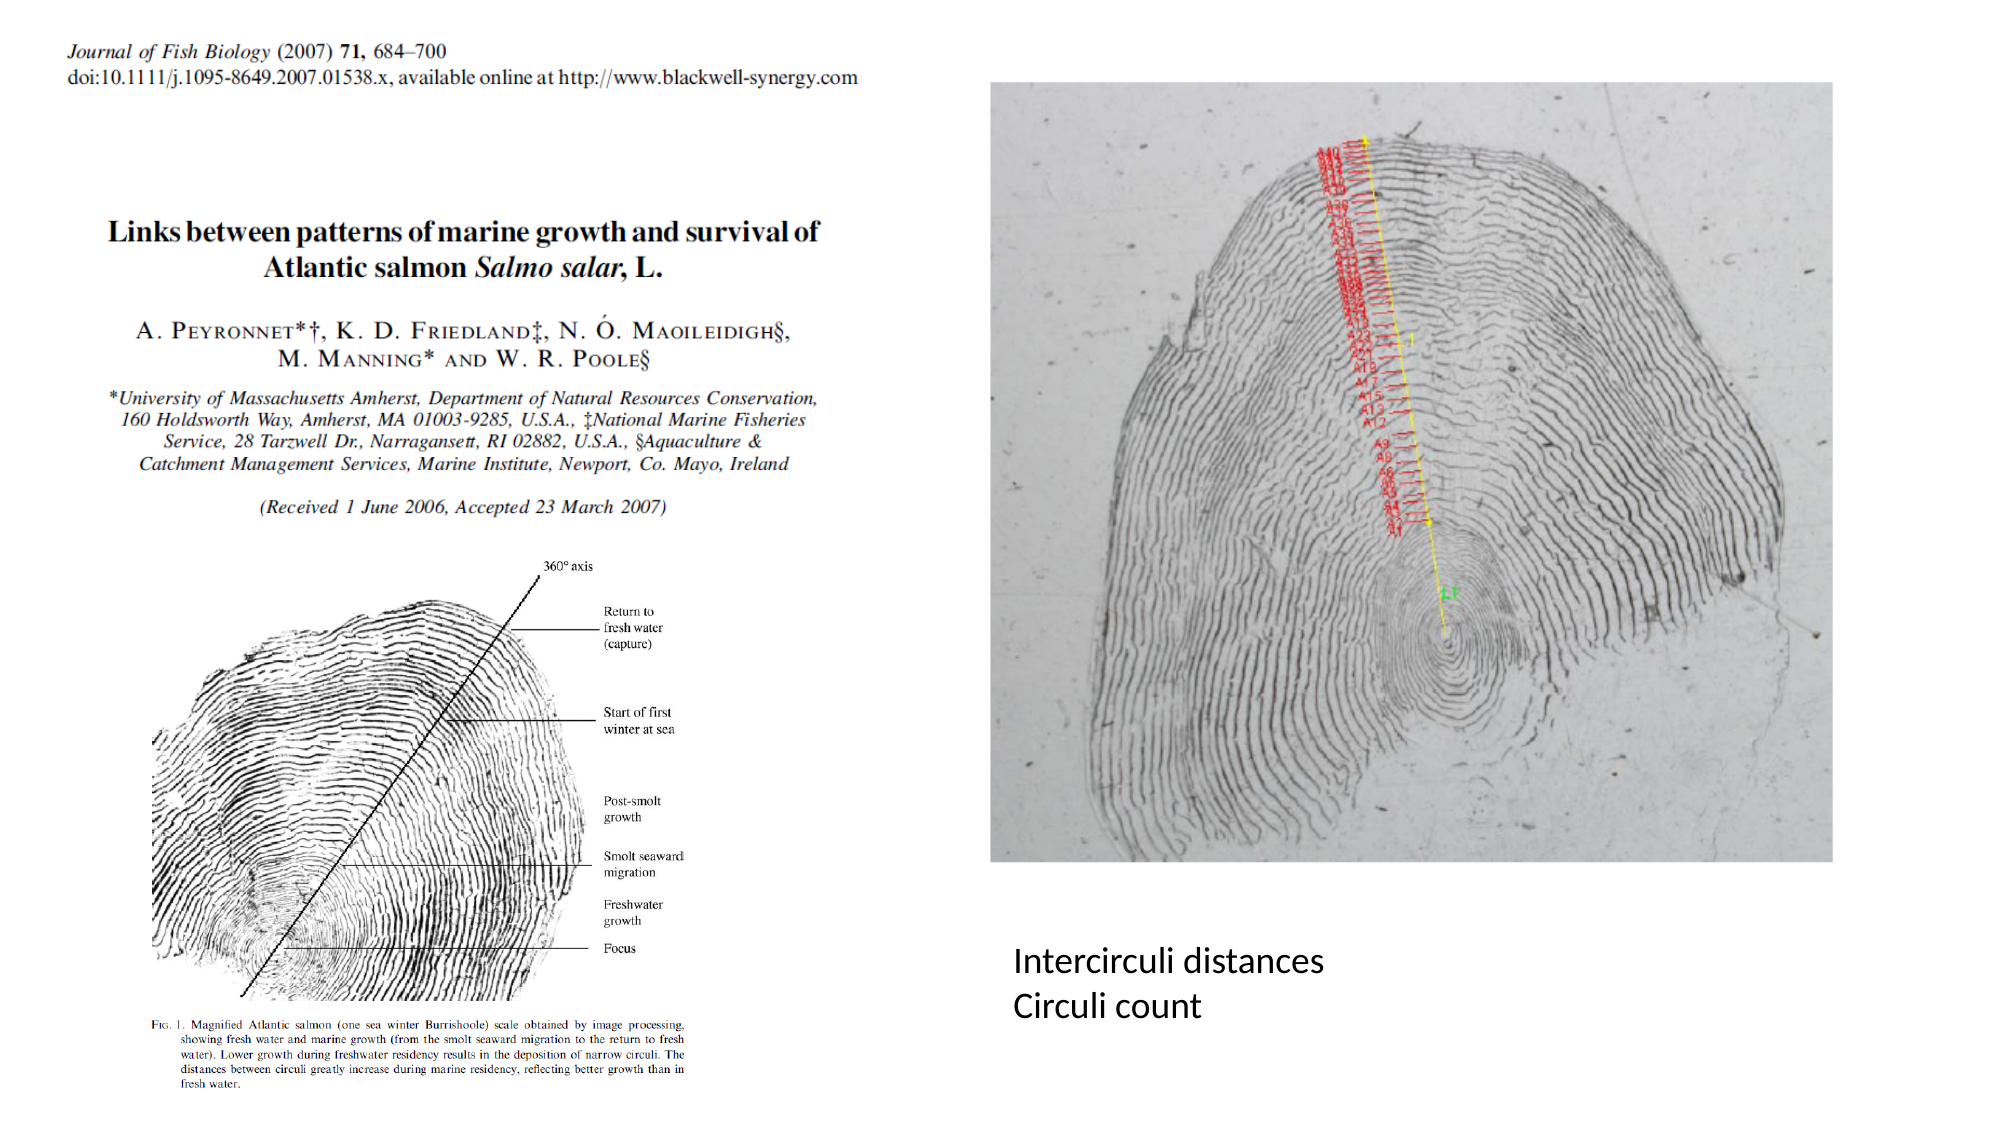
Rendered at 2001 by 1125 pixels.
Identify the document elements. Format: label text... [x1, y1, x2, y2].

text_box Intercirculi distances Circuli count [998, 929, 1812, 1034]
picture [969, 67, 1845, 880]
picture [46, 28, 903, 1093]
